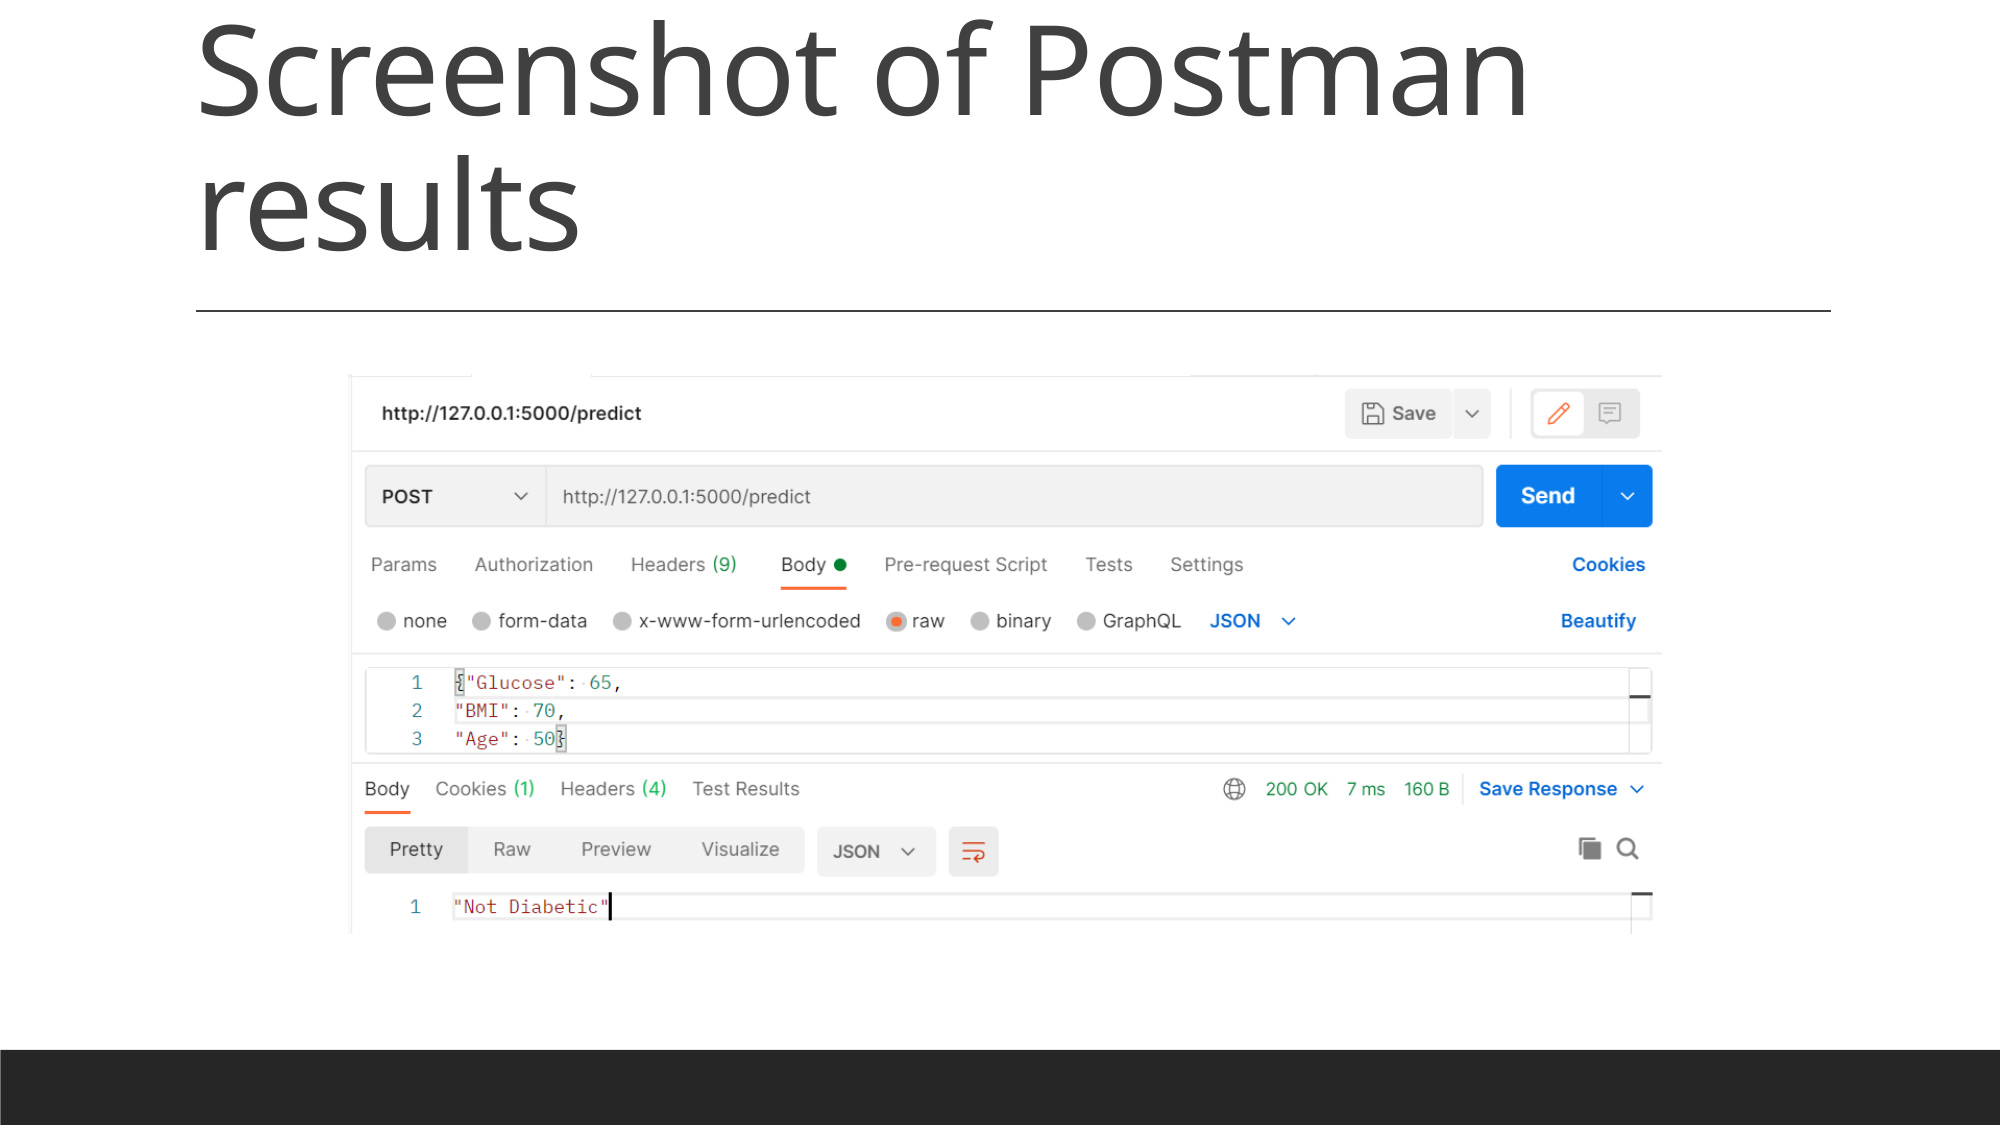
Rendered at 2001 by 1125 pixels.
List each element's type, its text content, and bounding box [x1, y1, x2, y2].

title Screenshot of Postman results [180, 47, 1830, 285]
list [348, 374, 1662, 935]
